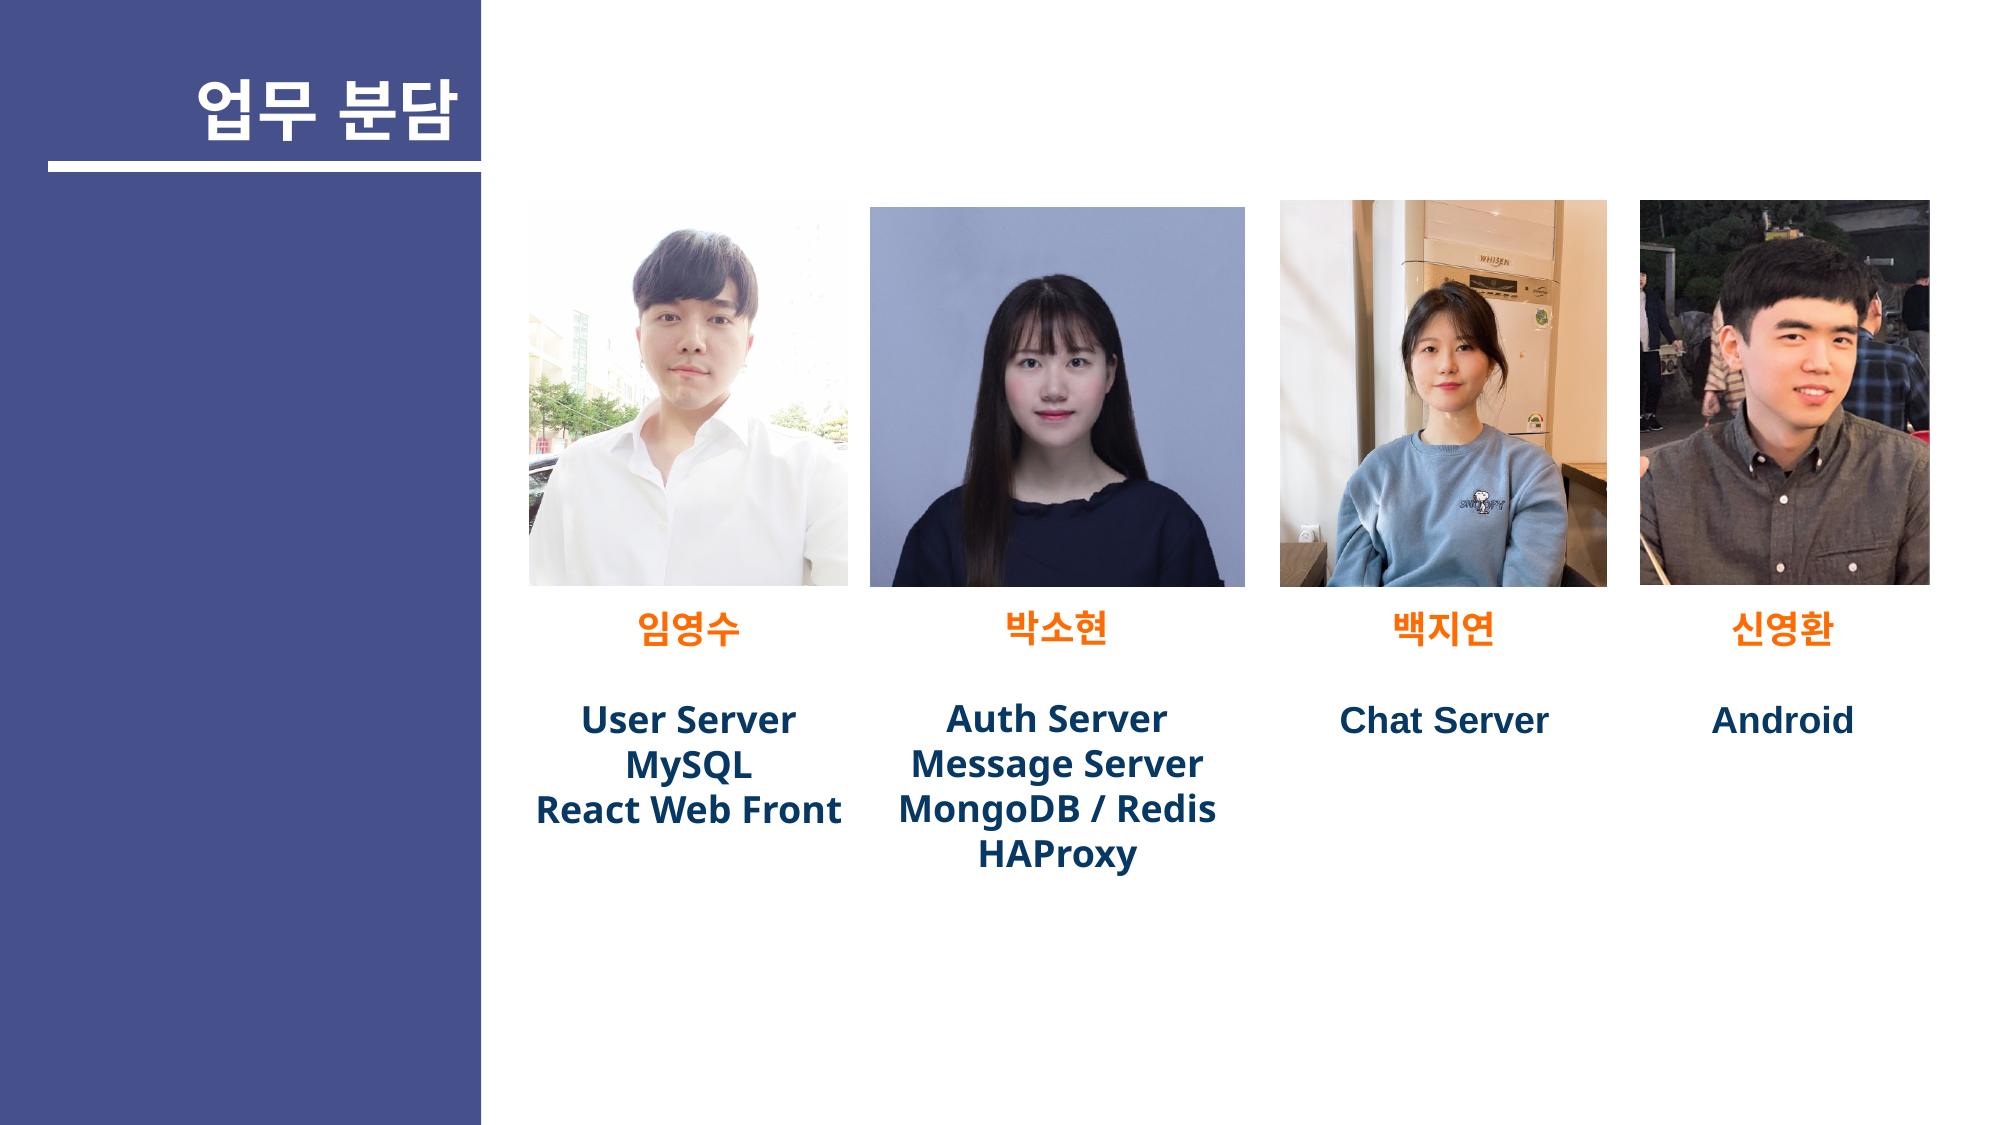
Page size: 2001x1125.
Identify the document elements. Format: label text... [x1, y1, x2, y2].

text_box 임영수 User Server MySQL React Web Front [505, 598, 873, 839]
picture [1640, 199, 1930, 585]
picture [870, 206, 1245, 587]
text_box 백지연 Chat Server [1256, 598, 1628, 748]
text_box [48, 161, 482, 172]
picture [529, 200, 848, 586]
text_box 업무 분담 [0, 58, 481, 160]
text_box 신영환 Android [1628, 598, 1938, 749]
text_box 박소현 Auth Server Message Server MongoDB / Redis HAProxy [878, 597, 1237, 883]
picture [1280, 200, 1607, 587]
